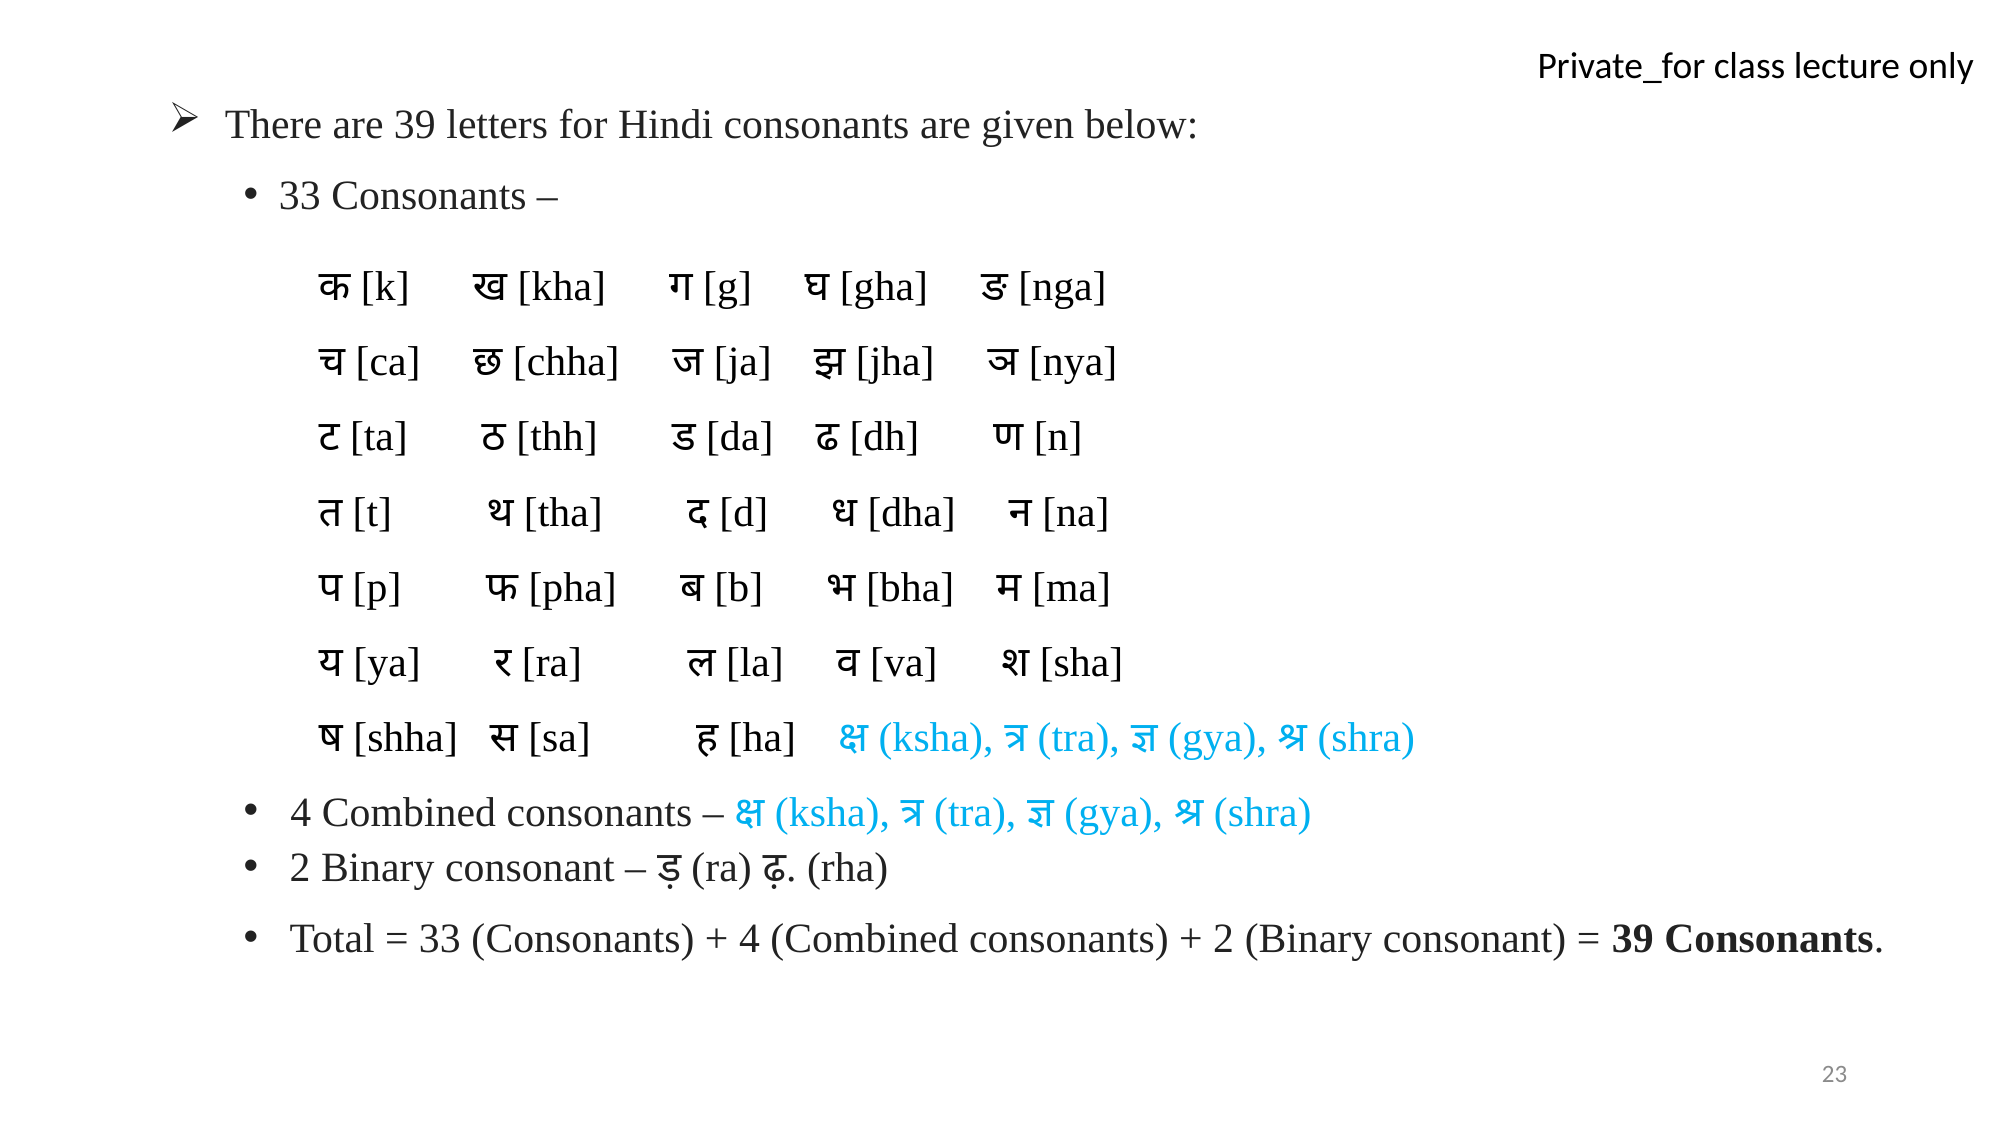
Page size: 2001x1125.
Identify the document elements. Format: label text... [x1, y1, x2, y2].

slide_number 23 [1412, 1042, 1863, 1103]
subtitle There are 39 letters for Hindi consonants are given below: 33 Consonants – क [k] ख [kha] ग [g] घ [gha] ङ [nga] च [ca] छ [chha] ज [ja] झ [jha] ञ [nya] ट [ta] ठ [thh] ड [da] ढ [dh] ण [n] त [t] थ [tha] द [d] ध [dha] न [na] प [p] फ [pha] ब [b] भ [bha] म [ma] य [ya] र [ra] ल [la] व [va] श [sha] ष [shha] स [sa] ह [ha] क्ष (ksha), त्र (tra), ज्ञ (gya), श्र (shra) 4 Combined consonants – क्ष (ksha), त्र (tra), ज्ञ (gya), श्र (shra) 2 Binary consonant – ड़ (ra) ढ़. (rha) Total = 33 (Consonants) + 4 (Combined consonants) + 2 (Binary consonant) = 39 Consonants. [153, 92, 1988, 1043]
